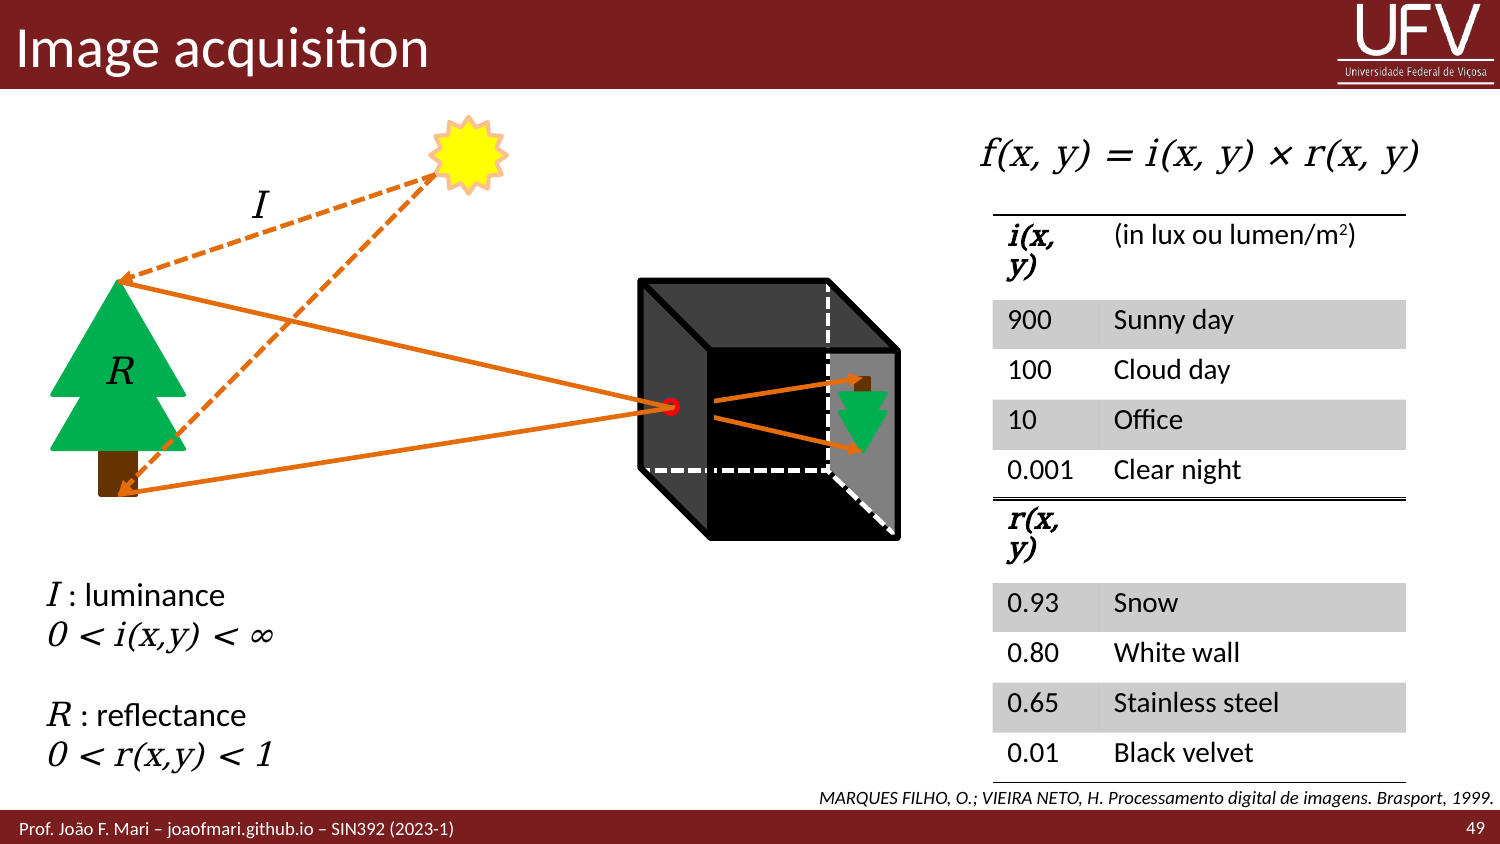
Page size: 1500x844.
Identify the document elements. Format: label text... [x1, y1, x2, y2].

table_cell Snow [1099, 583, 1406, 632]
text_box I : luminance 0 < i(x,y) < ∞ R : reflectance 0 < r(x,y) < 1 [29, 566, 289, 781]
footer Prof. João F. Mari – joaofmari.github.io – SIN392 (2023-1) [0, 812, 1034, 844]
table_cell Office [1099, 400, 1406, 450]
table_cell 900 [993, 300, 1099, 349]
text_box MARQUES FILHO, O.; VIEIRA NETO, H. Processamento digital de imagens. Brasport, 1999. [783, 780, 1500, 815]
table_cell Stainless steel [1099, 683, 1406, 733]
table_cell 0.001 [993, 450, 1099, 497]
table_header r(x, y) [993, 498, 1099, 582]
table_cell Clear night [1099, 450, 1406, 497]
table_cell White wall [1099, 633, 1406, 683]
table_header (in lux ou lumen/m2) [1099, 216, 1406, 299]
table_cell 0.80 [993, 633, 1099, 683]
title Image acquisition [0, 0, 1500, 88]
table_cell 0.01 [993, 733, 1099, 780]
table_cell 0.93 [993, 583, 1099, 632]
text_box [51, 116, 899, 539]
table_header [1099, 498, 1406, 582]
table_cell Black velvet [1099, 733, 1406, 780]
table_cell 10 [993, 400, 1099, 450]
table_cell 0.65 [993, 683, 1099, 733]
table_header i(x, y) [993, 216, 1099, 299]
list [0, 88, 1500, 812]
table_cell Sunny day [1099, 300, 1406, 349]
slide_number 49 [1328, 815, 1500, 844]
table_cell 100 [993, 350, 1099, 400]
table_cell Cloud day [1099, 350, 1406, 400]
text_box f(x, y) = i(x, y) × r(x, y) [963, 121, 1435, 182]
